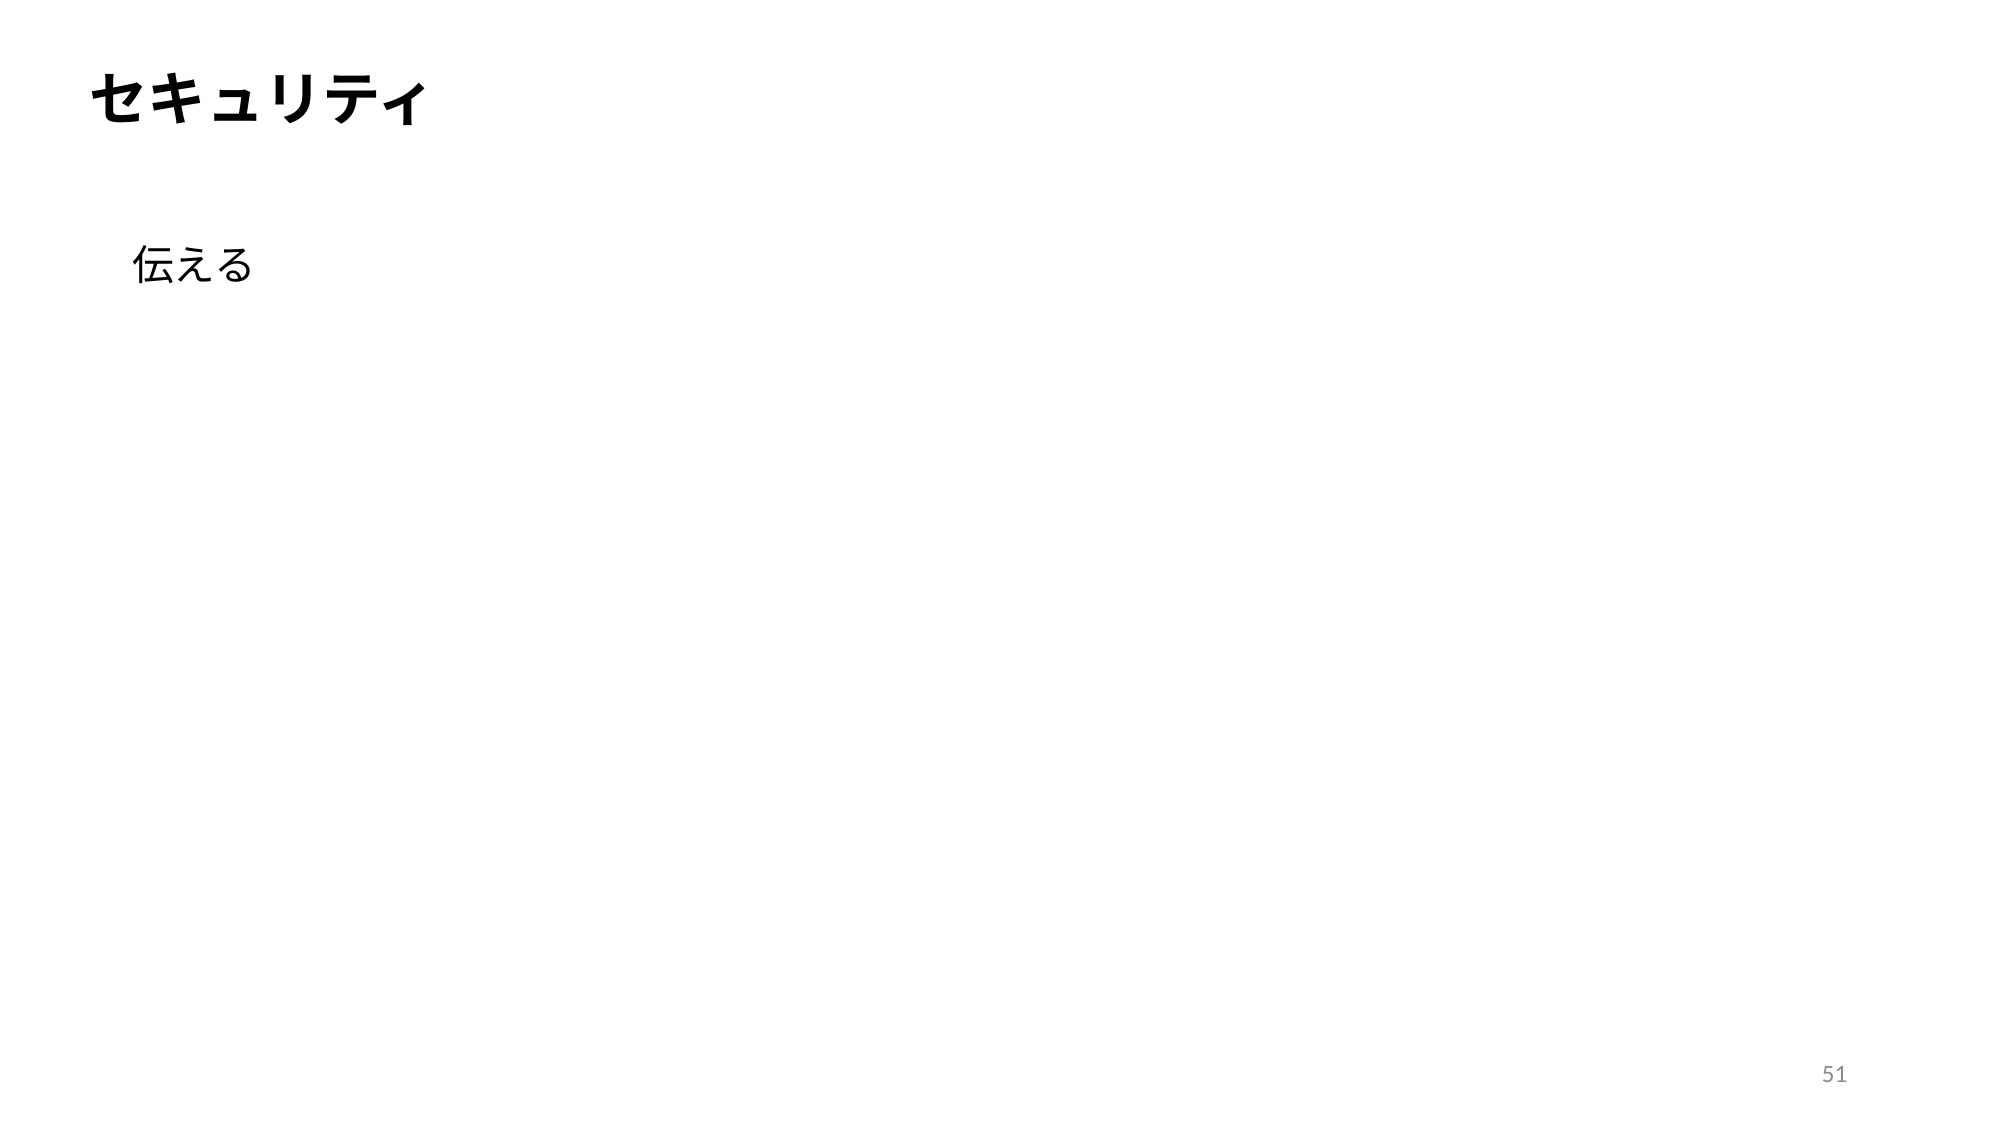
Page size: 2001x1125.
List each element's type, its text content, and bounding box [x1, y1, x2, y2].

text_box セキュリティ [74, 54, 1454, 140]
slide_number 51 [1412, 1042, 1863, 1103]
text_box 伝える [117, 214, 1904, 297]
